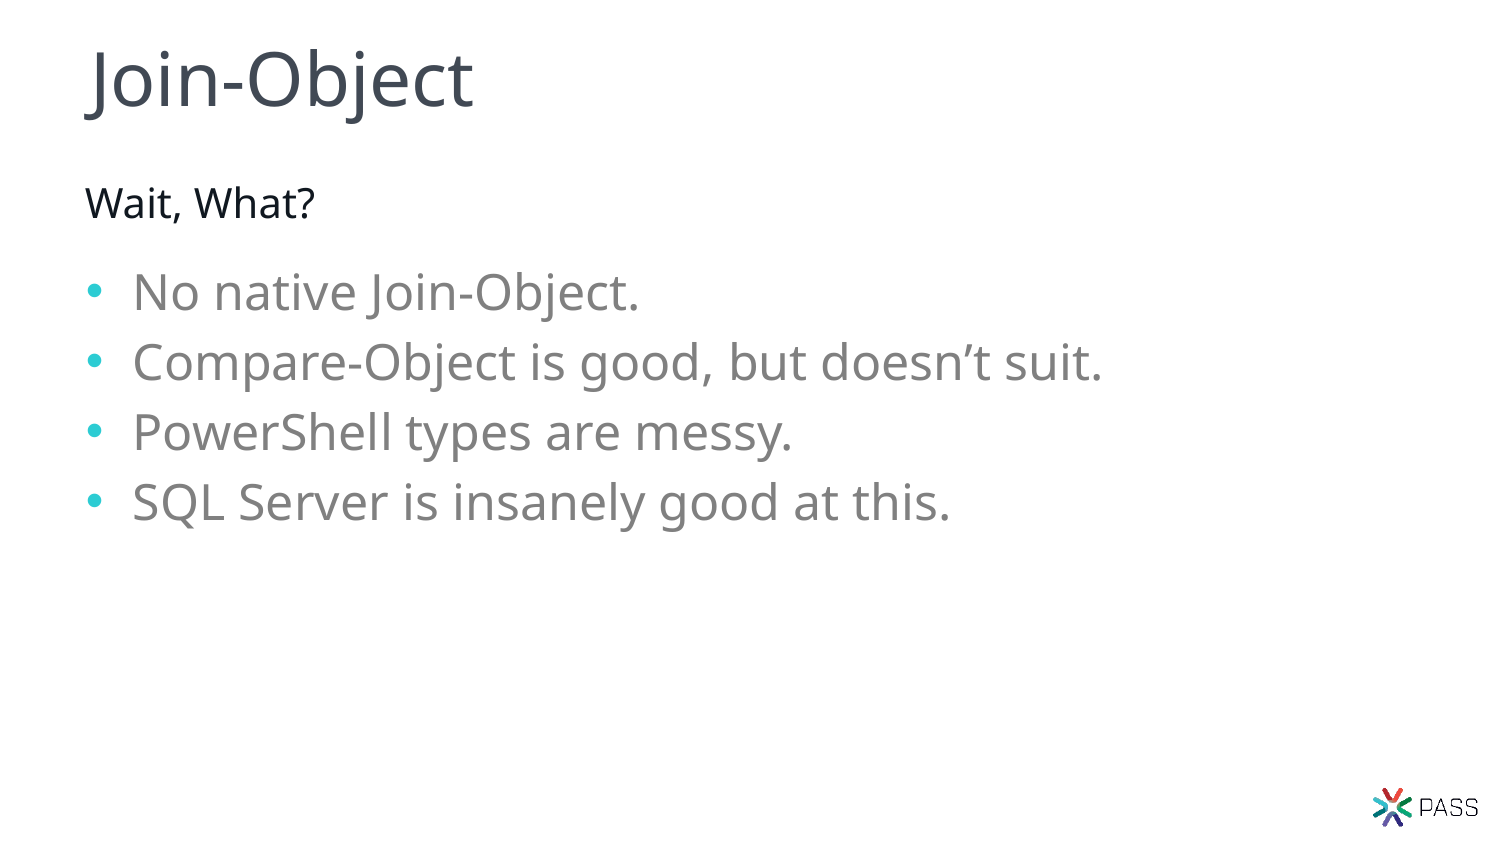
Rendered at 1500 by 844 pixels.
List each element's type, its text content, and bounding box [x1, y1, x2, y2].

picture [1371, 785, 1479, 829]
list No native Join-Object. Compare-Object is good, but doesn’t suit. PowerShell types are messy. SQL Server is insanely good at this. [70, 252, 1426, 814]
list Wait, What? [69, 160, 1425, 235]
title Join-Object [75, 41, 1425, 142]
